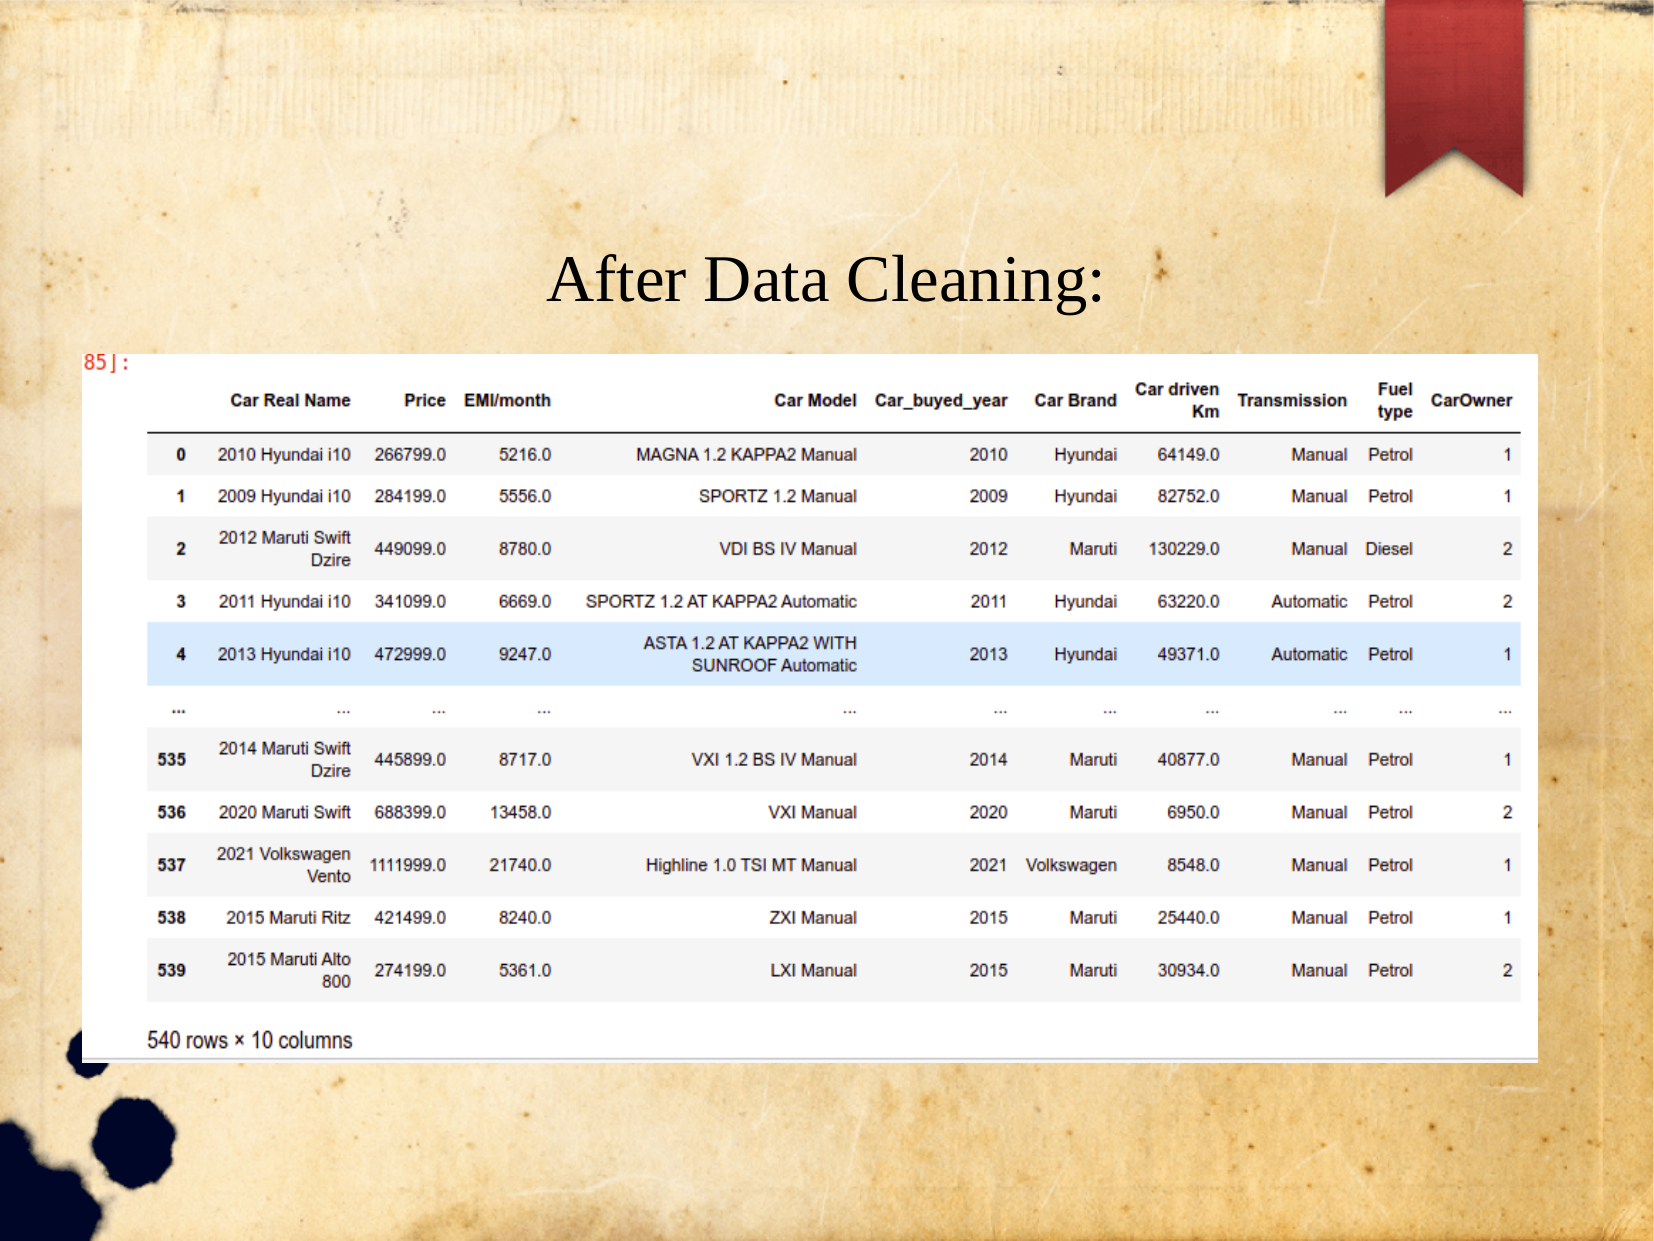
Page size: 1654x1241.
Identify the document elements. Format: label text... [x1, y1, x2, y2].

picture [0, 0, 1654, 1241]
text_box After Data Cleaning: [82, 170, 1571, 378]
